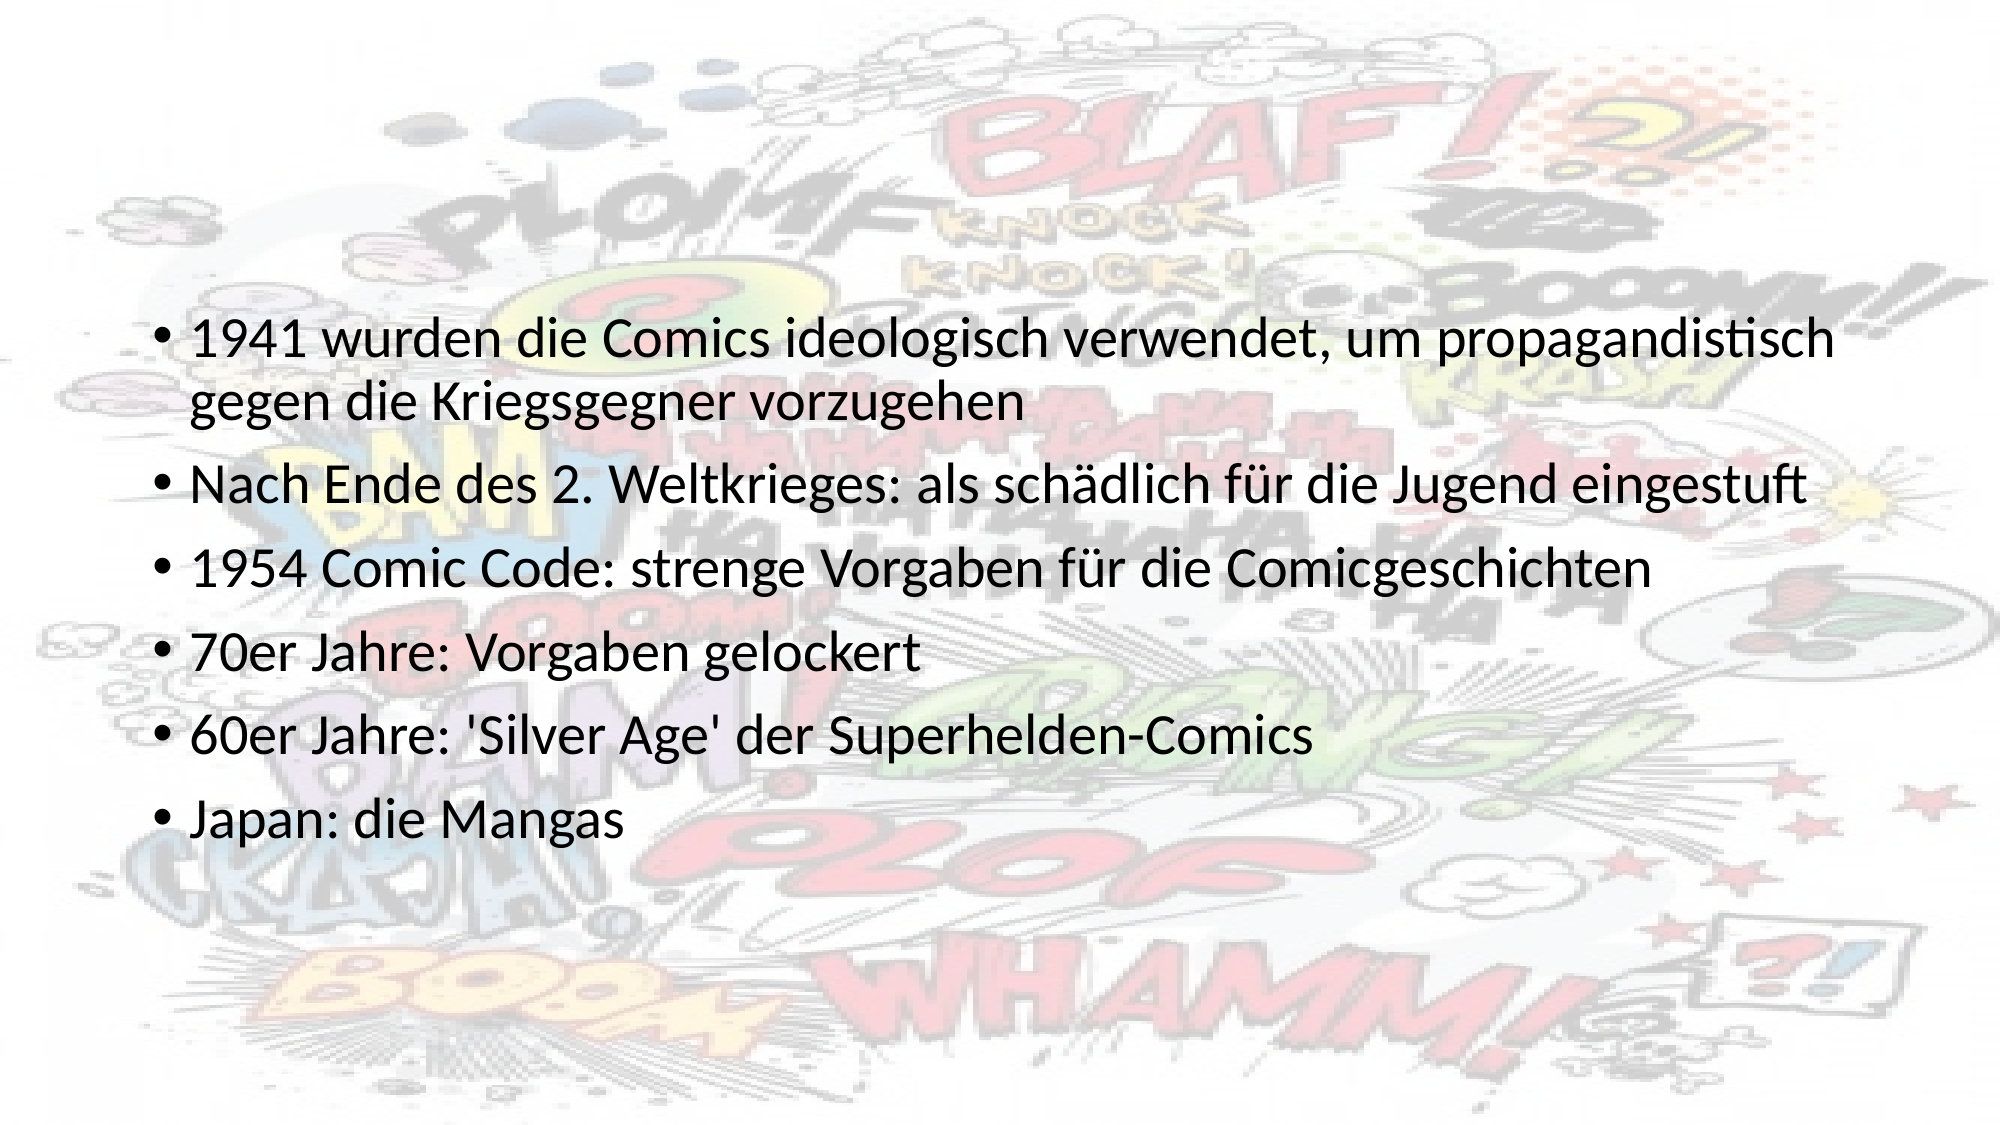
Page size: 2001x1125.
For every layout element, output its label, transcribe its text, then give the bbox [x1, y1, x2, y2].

list 1941 wurden die Comics ideologisch verwendet, um propagandistisch gegen die Kriegsgegner vorzugehen Nach Ende des 2. Weltkrieges: als schädlich für die Jugend eingestuft 1954 Comic Code: strenge Vorgaben für die Comicgeschichten 70er Jahre: Vorgaben gelockert 60er Jahre: 'Silver Age' der Superhelden-Comics Japan: die Mangas [137, 299, 1863, 1014]
